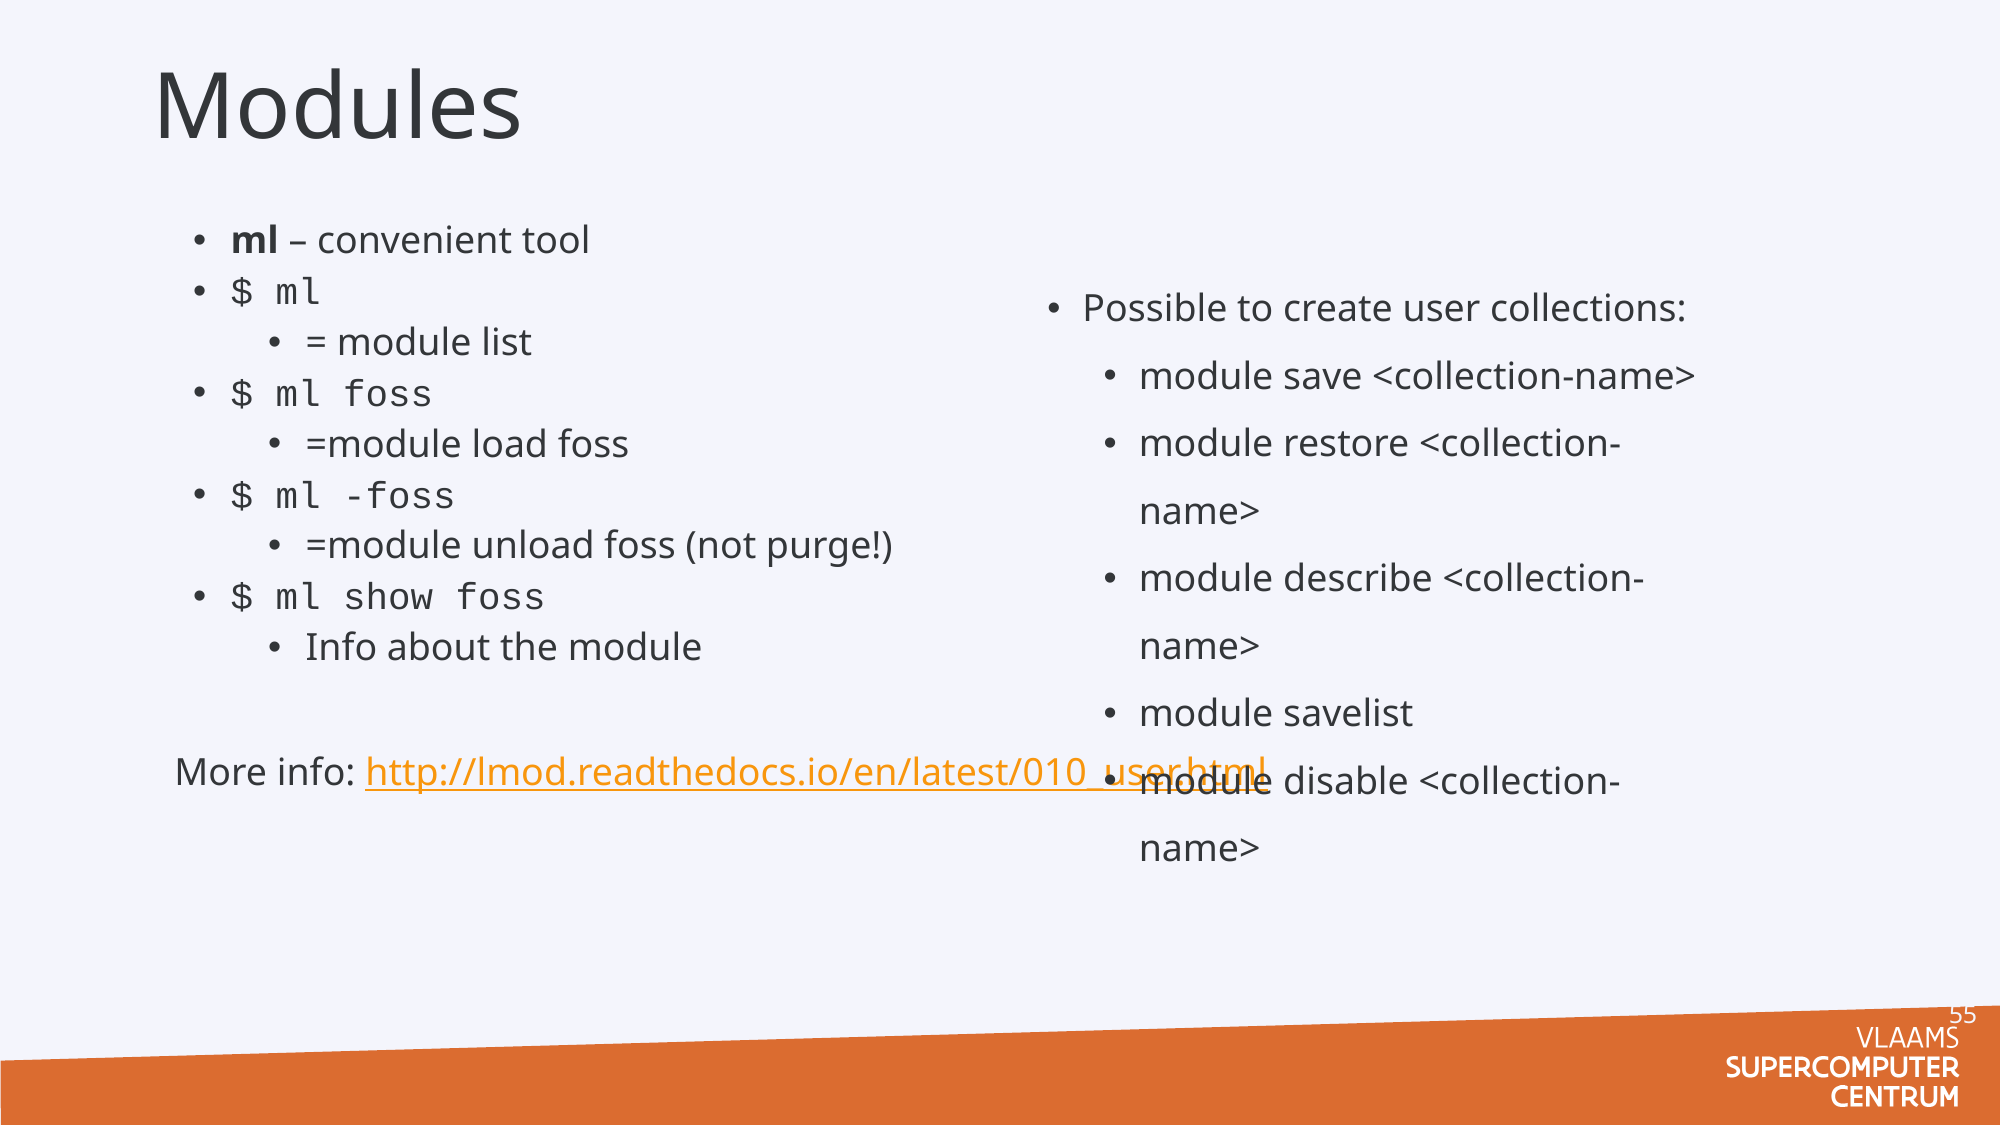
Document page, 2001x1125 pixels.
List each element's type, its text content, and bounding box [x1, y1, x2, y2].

list ml – convenient tool $ ml = module list $ ml foss =module load foss $ ml -foss =module unload foss (not purge!) $ ml show foss Info about the module More info: http://lmod.readthedocs.io/en/latest/010_user.html [118, 221, 1941, 948]
title Modules [137, 0, 1863, 218]
picture [1725, 1021, 1960, 1117]
slide_number 55 [1787, 992, 1993, 1040]
text_box Possible to create user collections: module save <collection-name> module restore <collection-name> module describe <collection-name> module savelist module disable <collection-name> [976, 254, 1727, 877]
